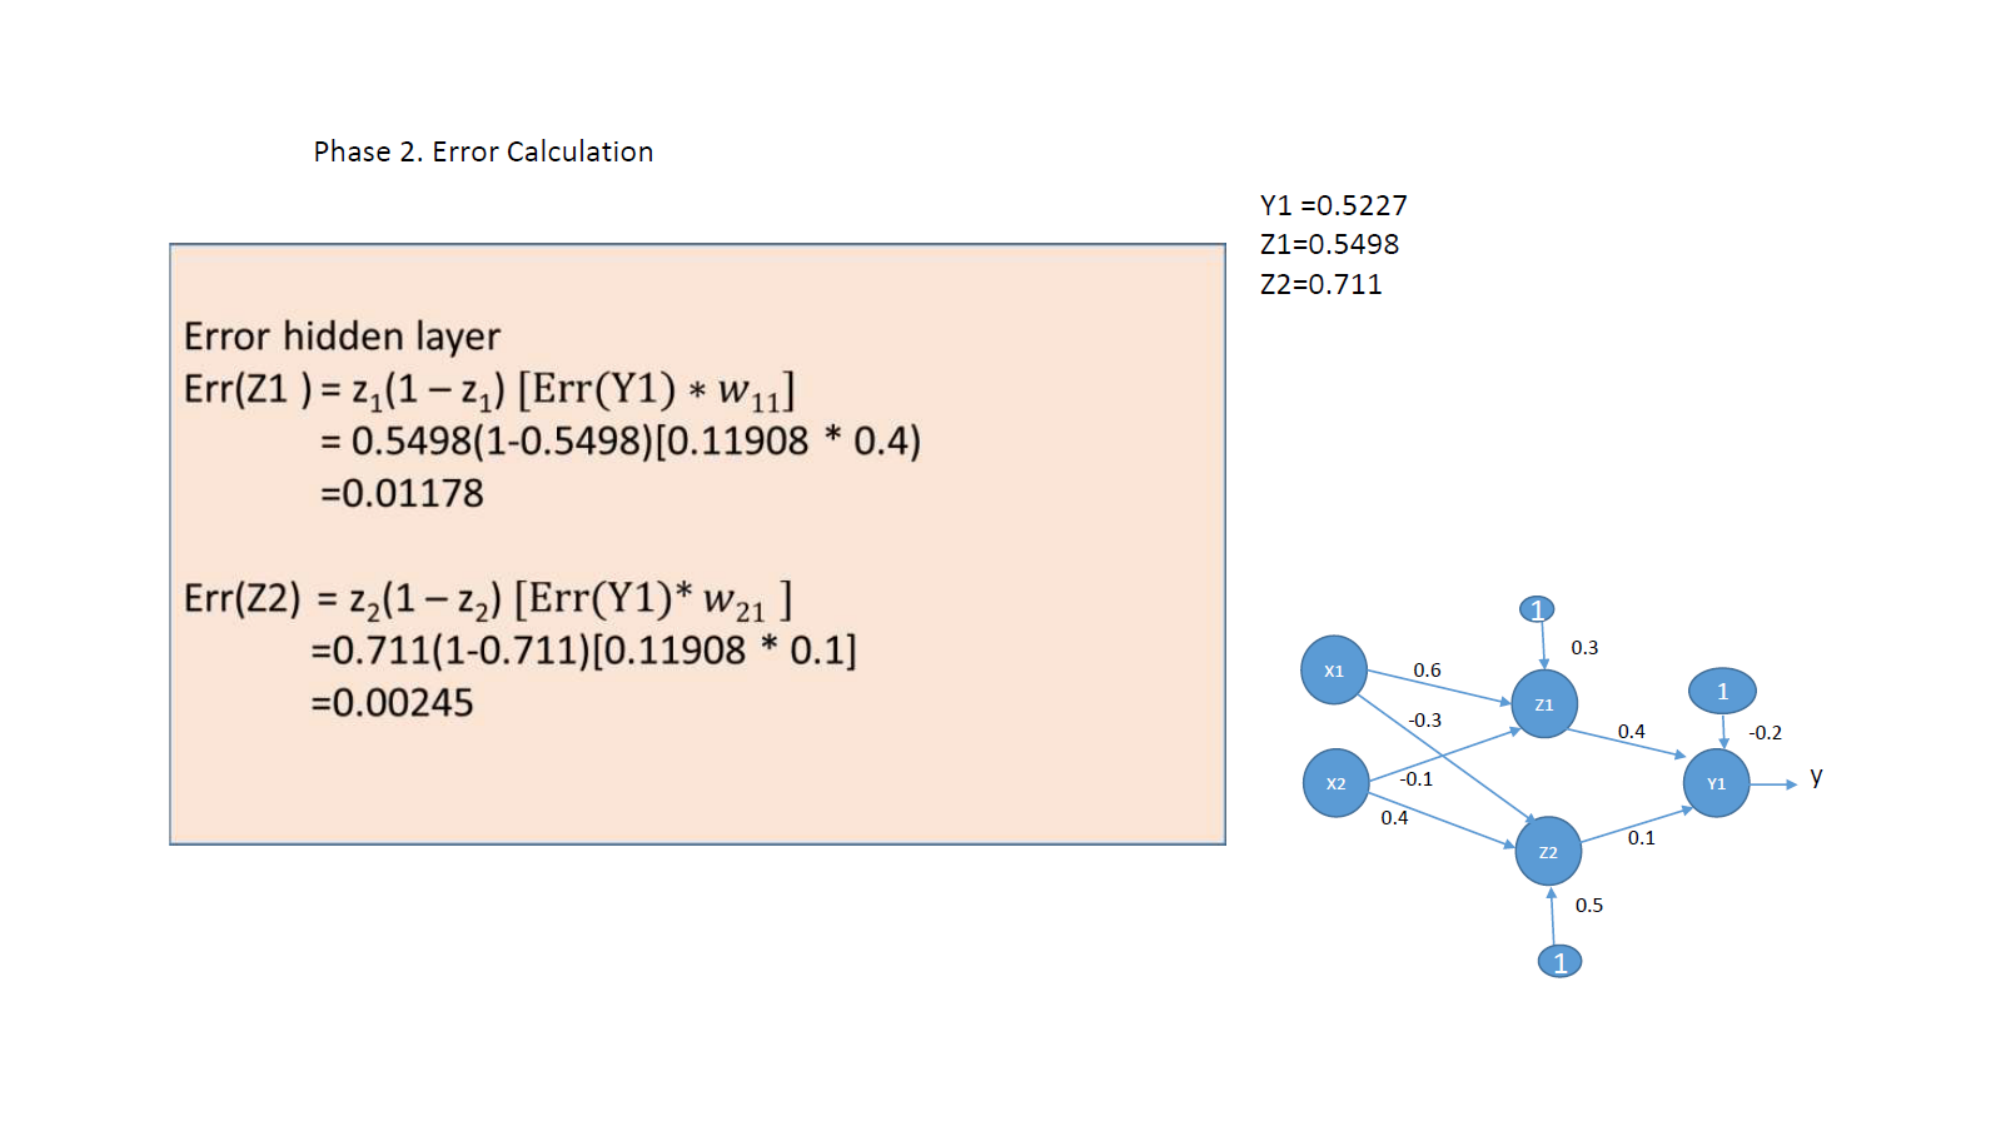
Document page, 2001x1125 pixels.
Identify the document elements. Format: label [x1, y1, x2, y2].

picture [154, 109, 1846, 1016]
